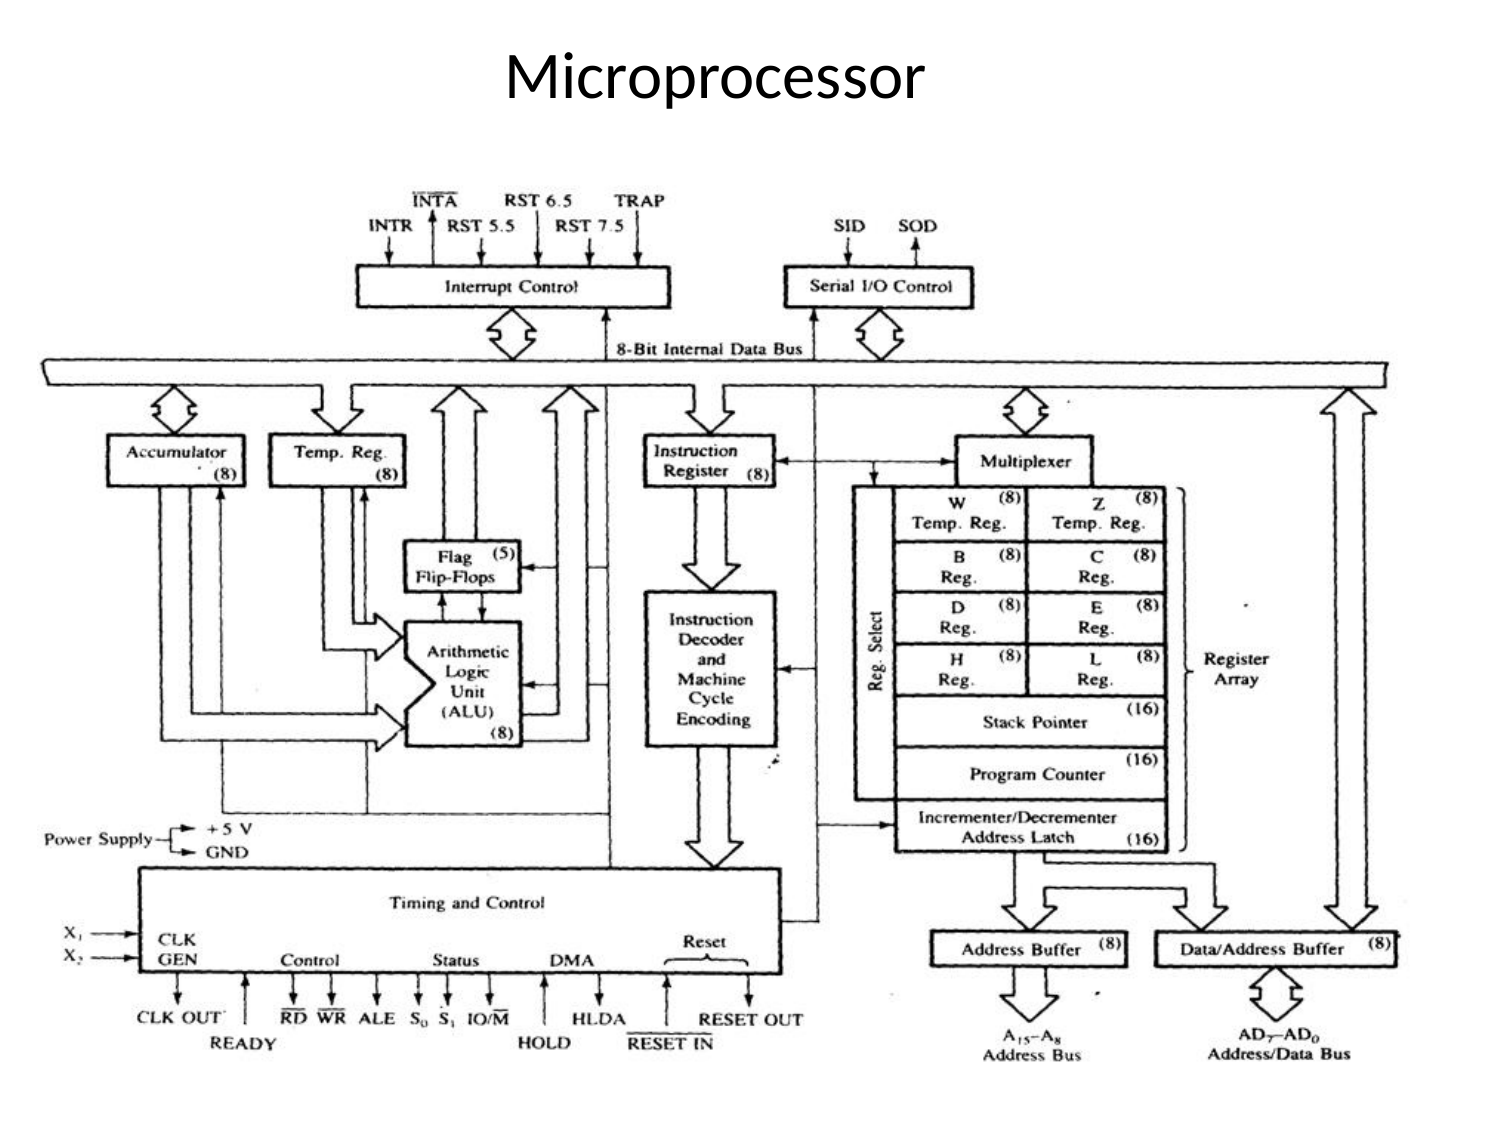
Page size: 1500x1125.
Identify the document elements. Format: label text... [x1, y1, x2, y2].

text_box Microprocessor [489, 24, 942, 120]
picture [37, 162, 1461, 1101]
